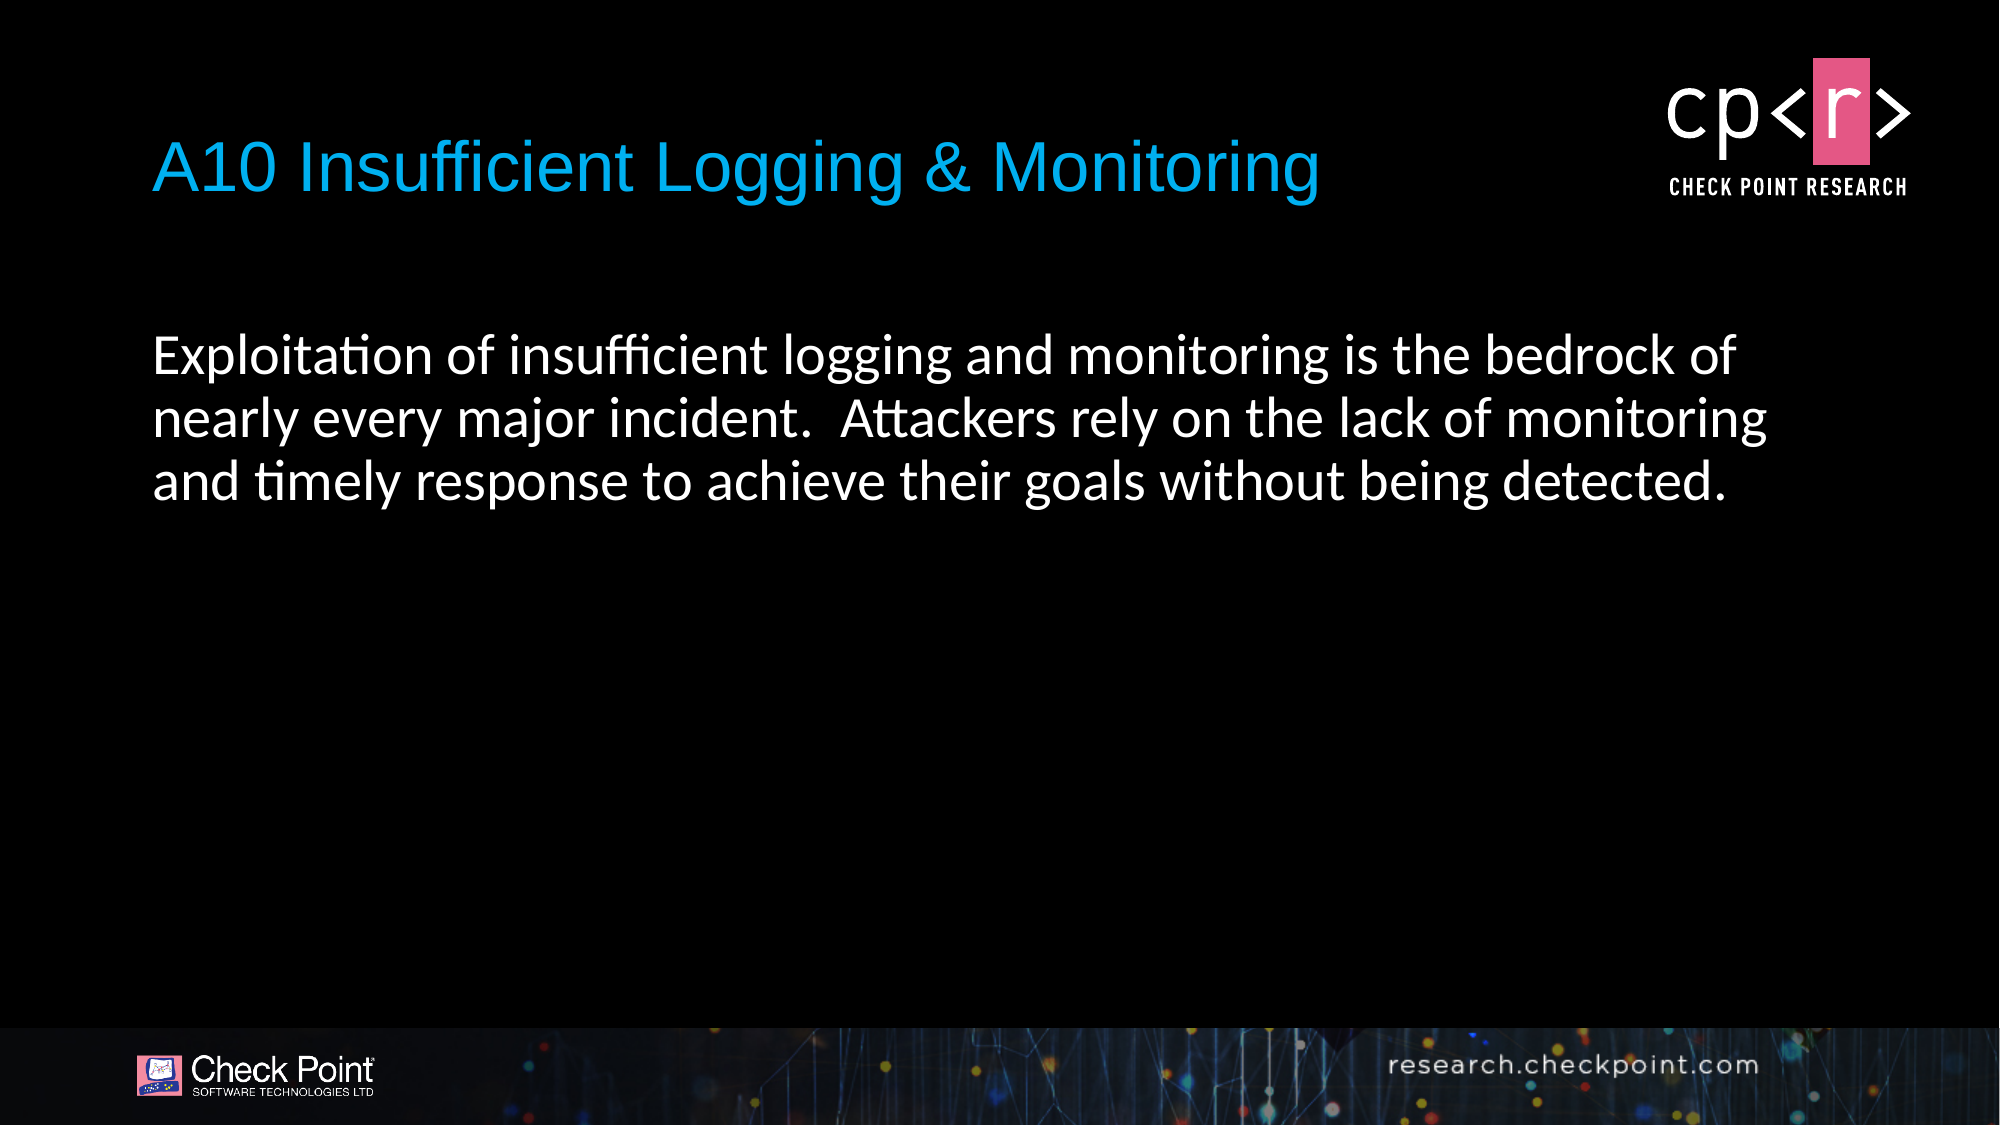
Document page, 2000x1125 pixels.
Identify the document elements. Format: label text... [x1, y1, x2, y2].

picture [0, 1028, 2000, 1125]
title A10 Insufficient Logging & Monitoring [137, 59, 1862, 278]
list Exploitation of insufficient logging and monitoring is the bedrock of nearly every major incident. Attackers rely on the lack of monitoring and timely response to achieve their goals without being detected. [137, 316, 1862, 992]
